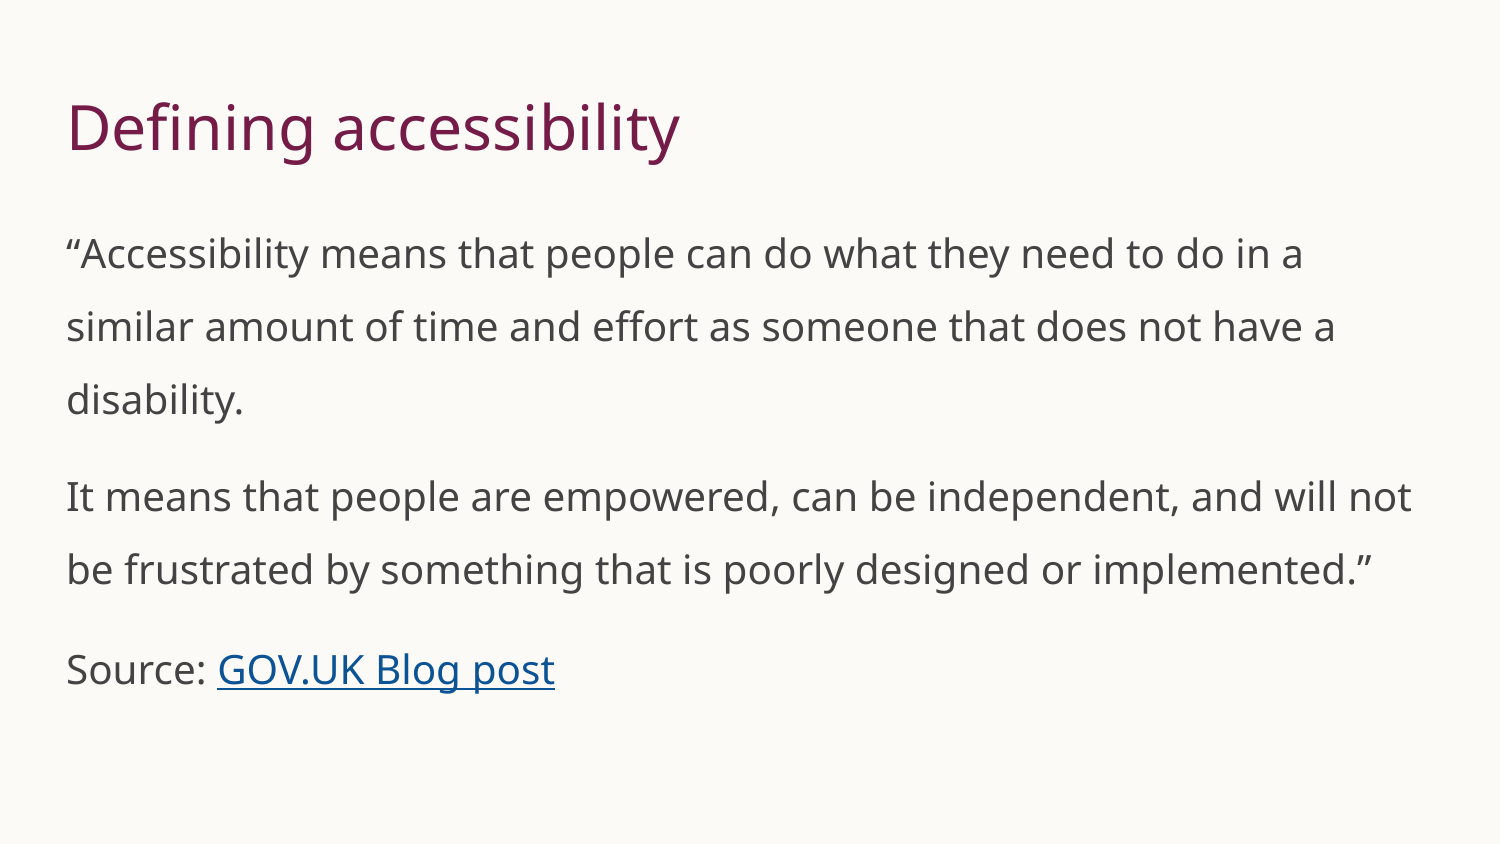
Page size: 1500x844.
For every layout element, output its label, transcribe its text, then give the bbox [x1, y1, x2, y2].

title Defining accessibility [51, 72, 1449, 167]
list “Accessibility means that people can do what they need to do in a similar amount of time and effort as someone that does not have a disability. It means that people are empowered, can be independent, and will not be frustrated by something that is poorly designed or implemented.” Source: GOV.UK Blog post [51, 189, 1449, 750]
